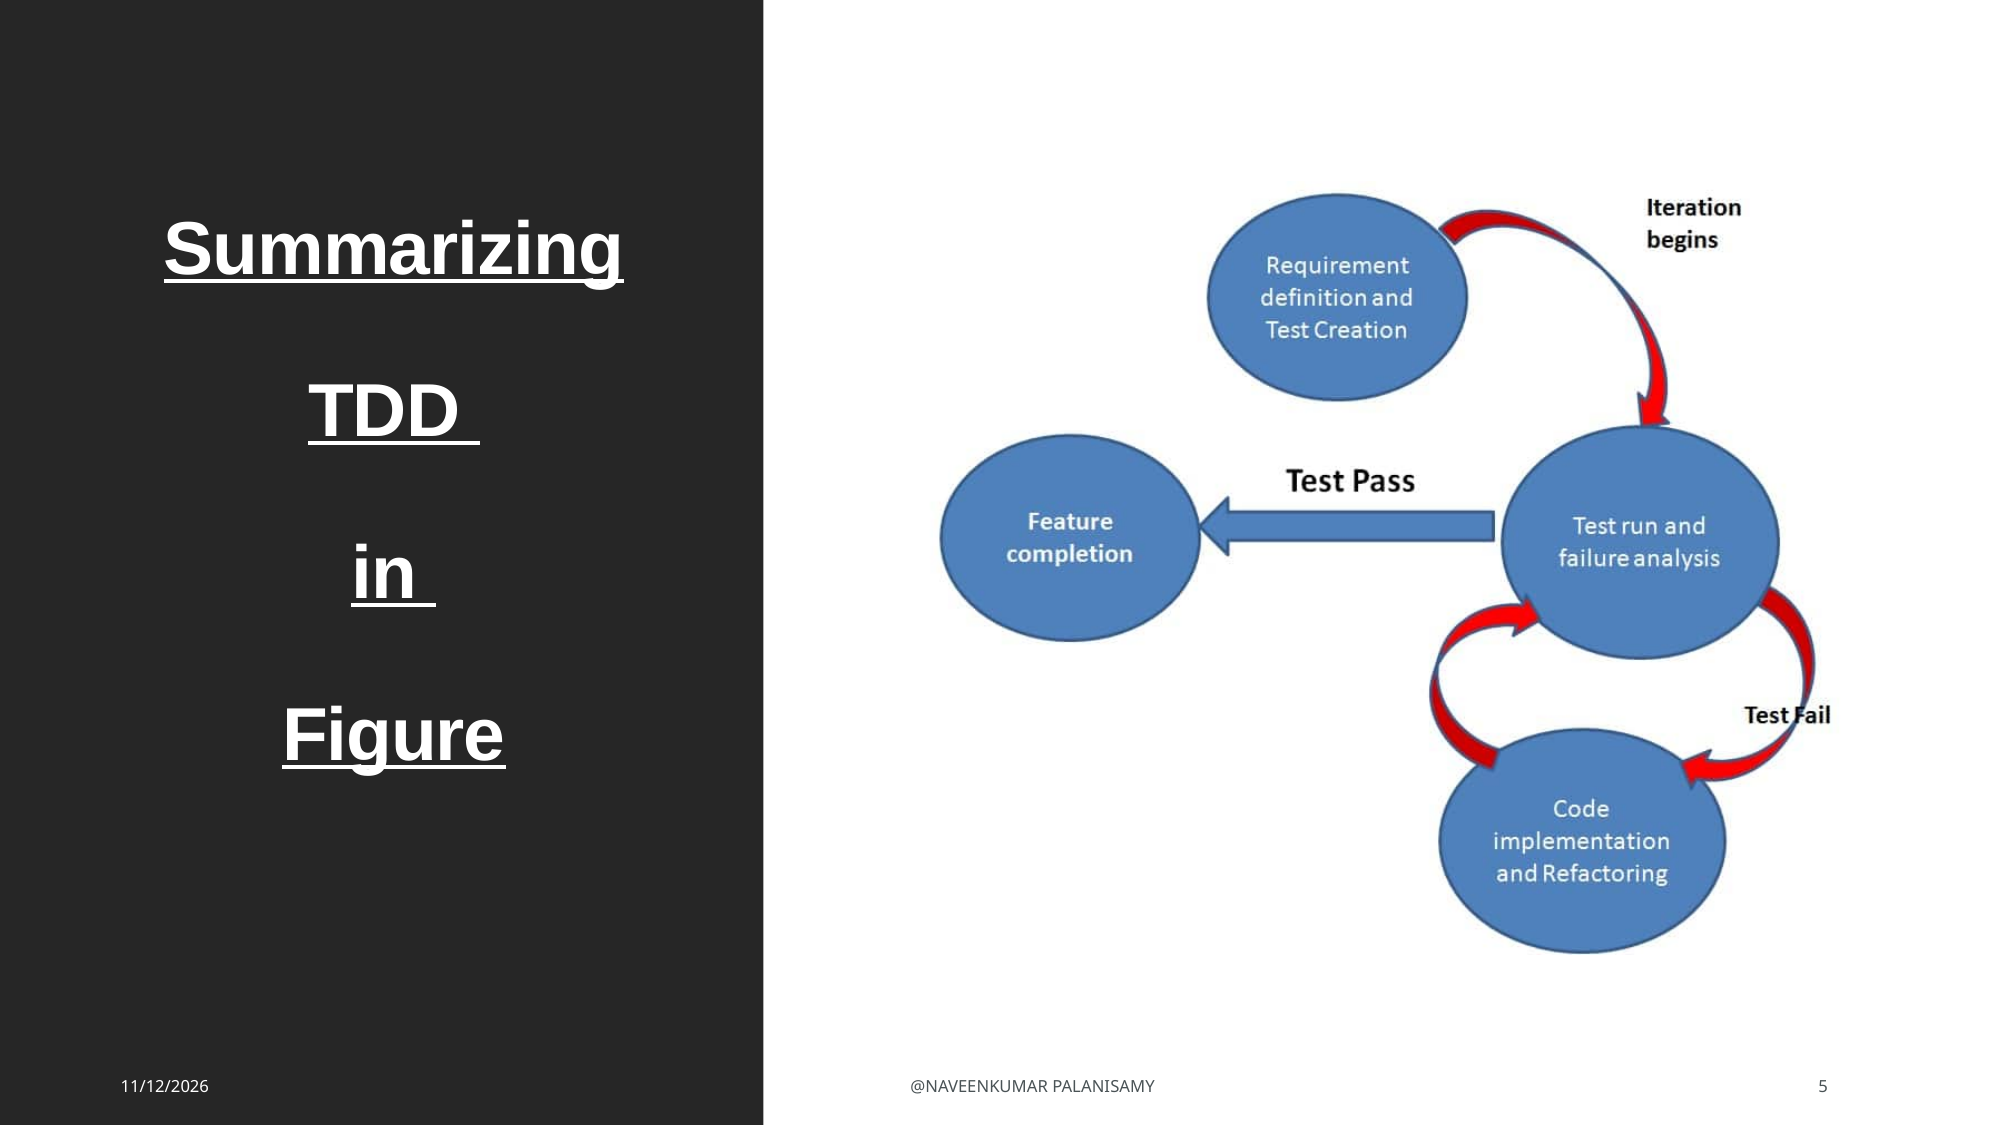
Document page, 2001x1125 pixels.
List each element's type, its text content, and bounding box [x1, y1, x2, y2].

footer @NAVEENKUMAR PALANISAMY [895, 1057, 1771, 1118]
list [894, 180, 1869, 955]
title Summarizing TDD in Figure [105, 128, 683, 785]
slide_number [105, 1057, 683, 1118]
slide_number 5 [1803, 1057, 1932, 1118]
